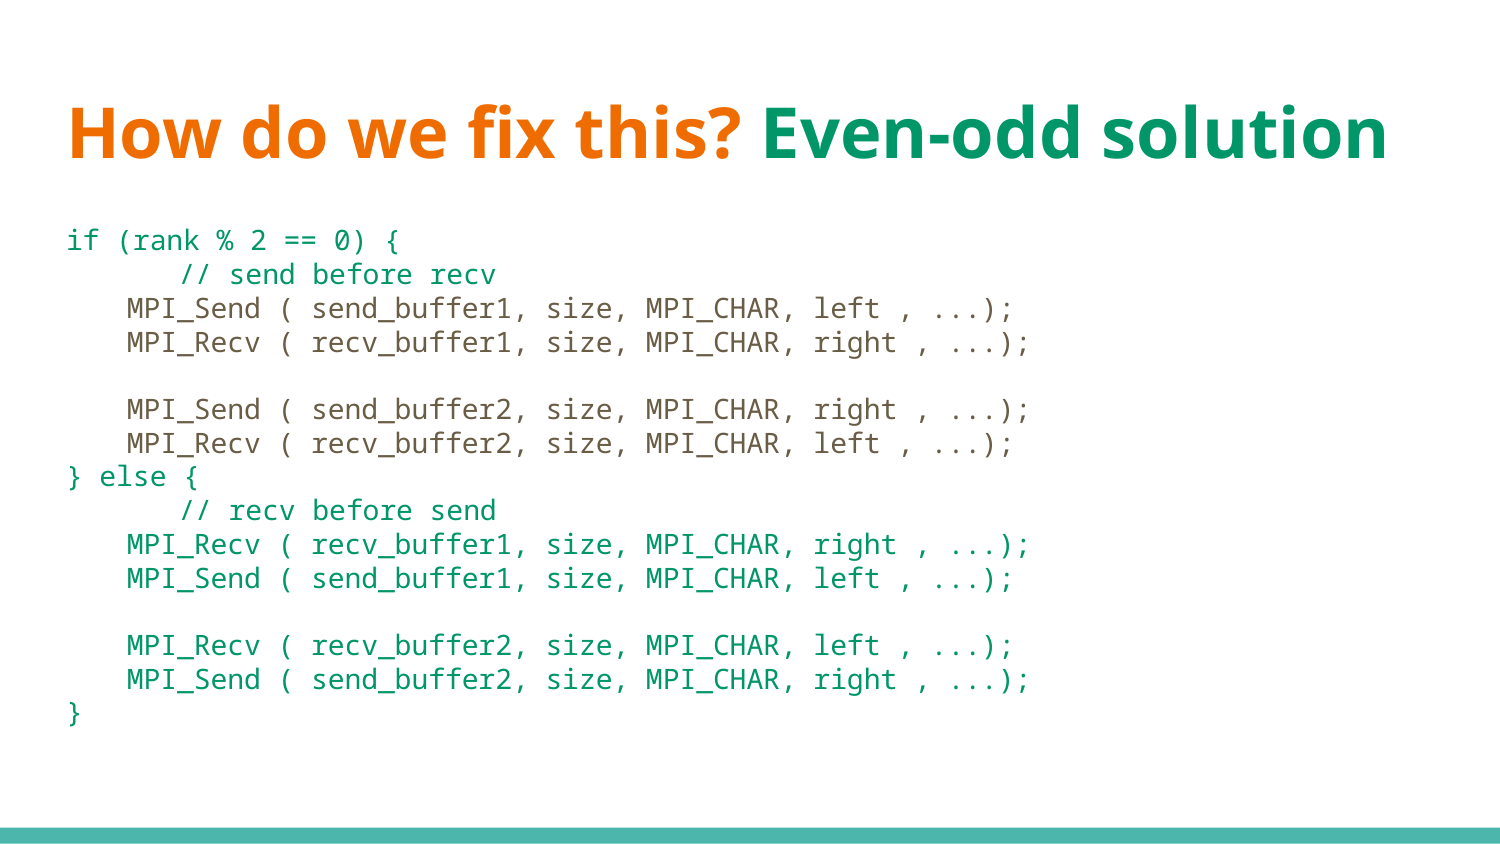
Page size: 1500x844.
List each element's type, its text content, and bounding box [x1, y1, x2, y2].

list if (rank % 2 == 0) { // send before recv MPI_Send ( send_buffer1, size, MPI_CHAR, left , ...); MPI_Recv ( recv_buffer1, size, MPI_CHAR, right , ...); MPI_Send ( send_buffer2, size, MPI_CHAR, right , ...); MPI_Recv ( recv_buffer2, size, MPI_CHAR, left , ...); } else { // recv before send MPI_Recv ( recv_buffer1, size, MPI_CHAR, right , ...); MPI_Send ( send_buffer1, size, MPI_CHAR, left , ...); MPI_Recv ( recv_buffer2, size, MPI_CHAR, left , ...); MPI_Send ( send_buffer2, size, MPI_CHAR, right , ...); } [51, 207, 1449, 750]
title How do we fix this? Even-odd solution [51, 72, 1449, 189]
